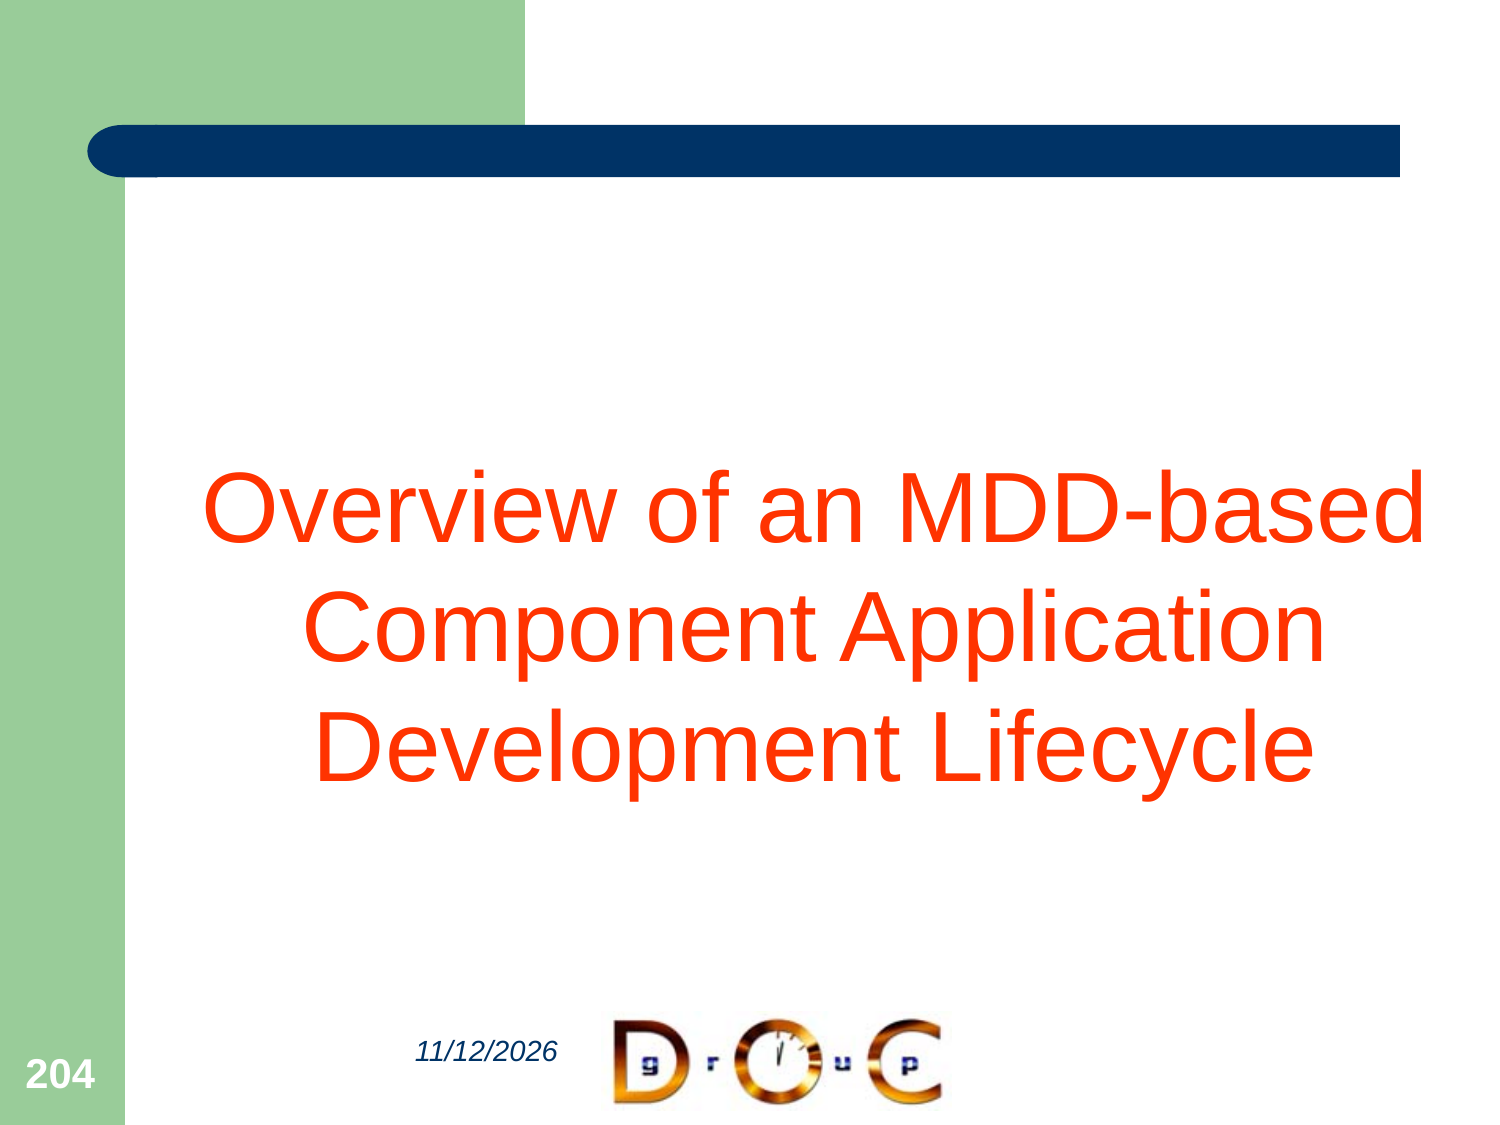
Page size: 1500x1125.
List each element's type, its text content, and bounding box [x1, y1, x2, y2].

text_box Overview of an MDD-based Component Application Development Lifecycle [178, 434, 1452, 810]
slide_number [399, 1025, 750, 1103]
picture [601, 1011, 952, 1111]
slide_number 204 [2, 1023, 118, 1105]
